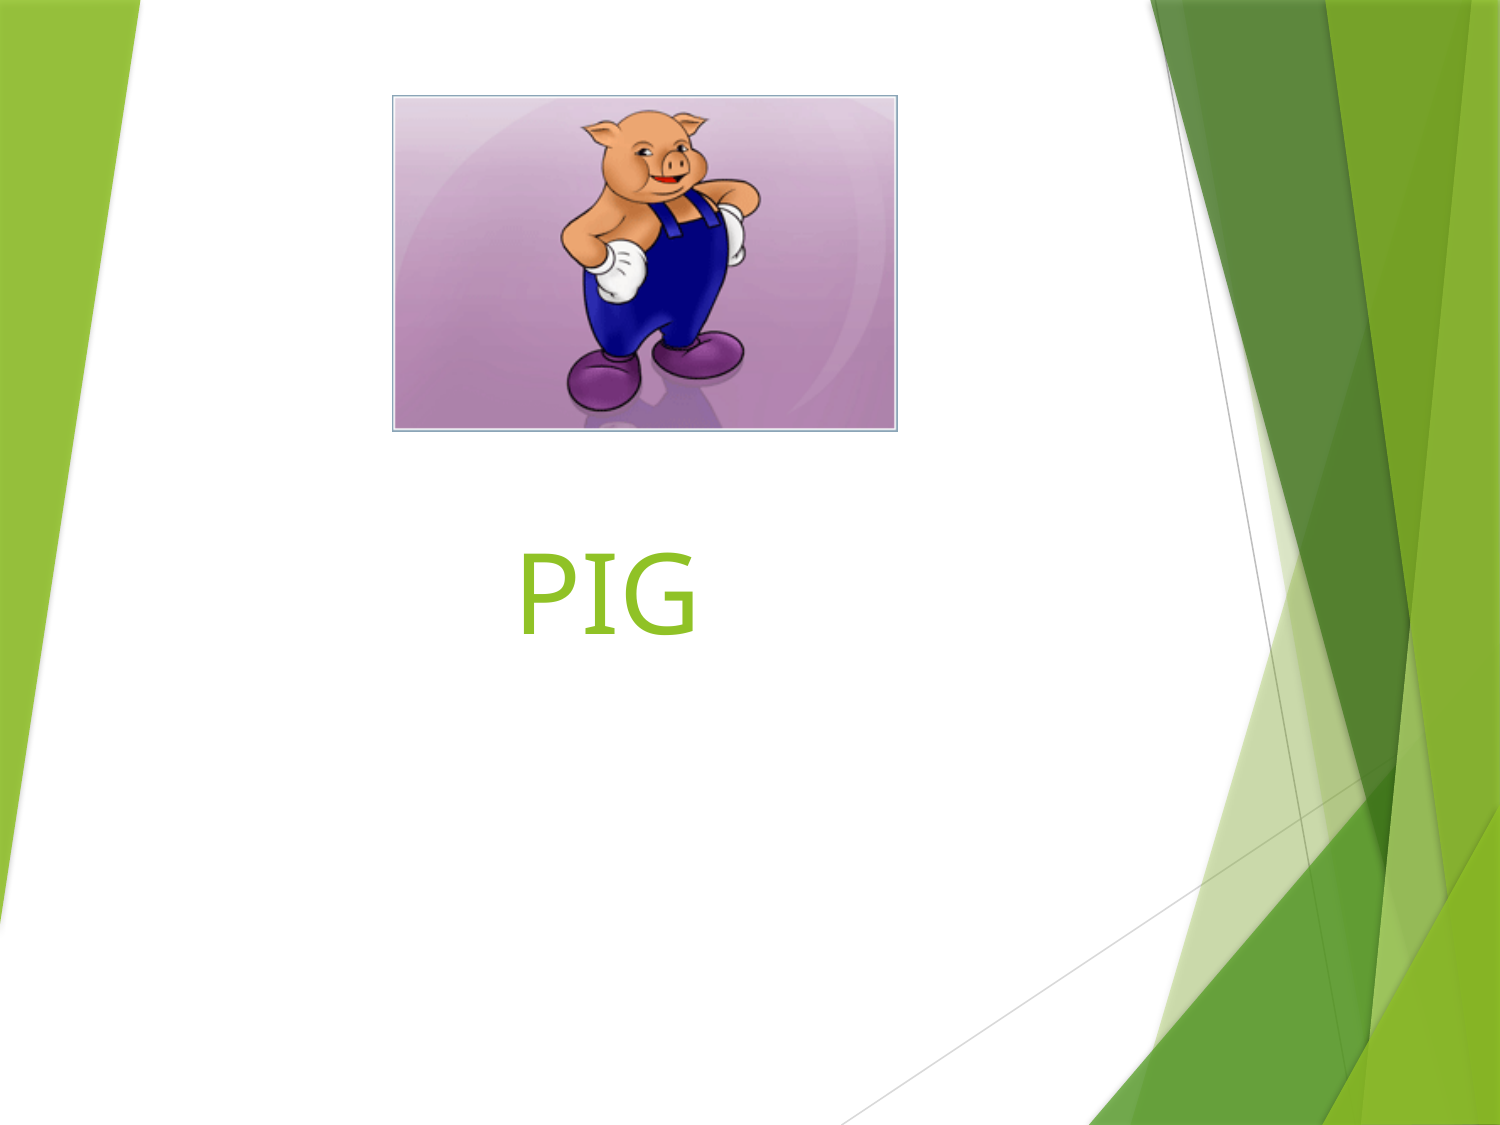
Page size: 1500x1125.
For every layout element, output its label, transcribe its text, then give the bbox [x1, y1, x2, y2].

title PIG [185, 394, 1142, 665]
picture [392, 94, 898, 433]
